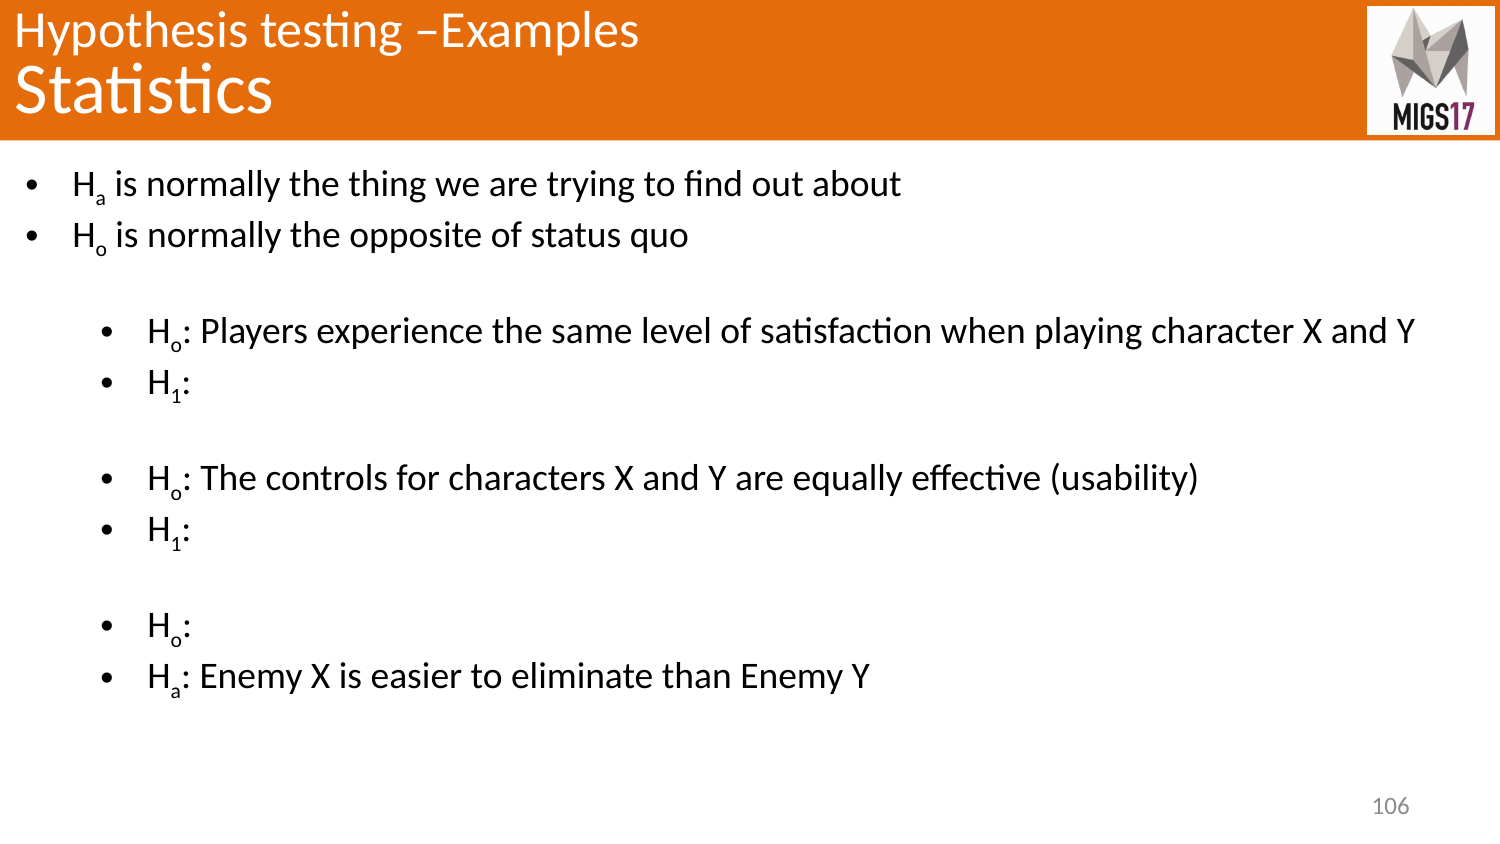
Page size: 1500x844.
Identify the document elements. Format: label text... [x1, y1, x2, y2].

text_box Hypothesis testing –Examples Statistics [0, 0, 1500, 141]
picture [1367, 6, 1496, 135]
text_box Ha is normally the thing we are trying to find out about Ho is normally the opposite of status quo Ho: Players experience the same level of satisfaction when playing character X and Y H1: Ho: The controls for characters X and Y are equally effective (usability) H1: Ho: Ha: Enemy X is easier to eliminate than Enemy Y [10, 151, 1455, 762]
slide_number 106 [1074, 782, 1425, 827]
